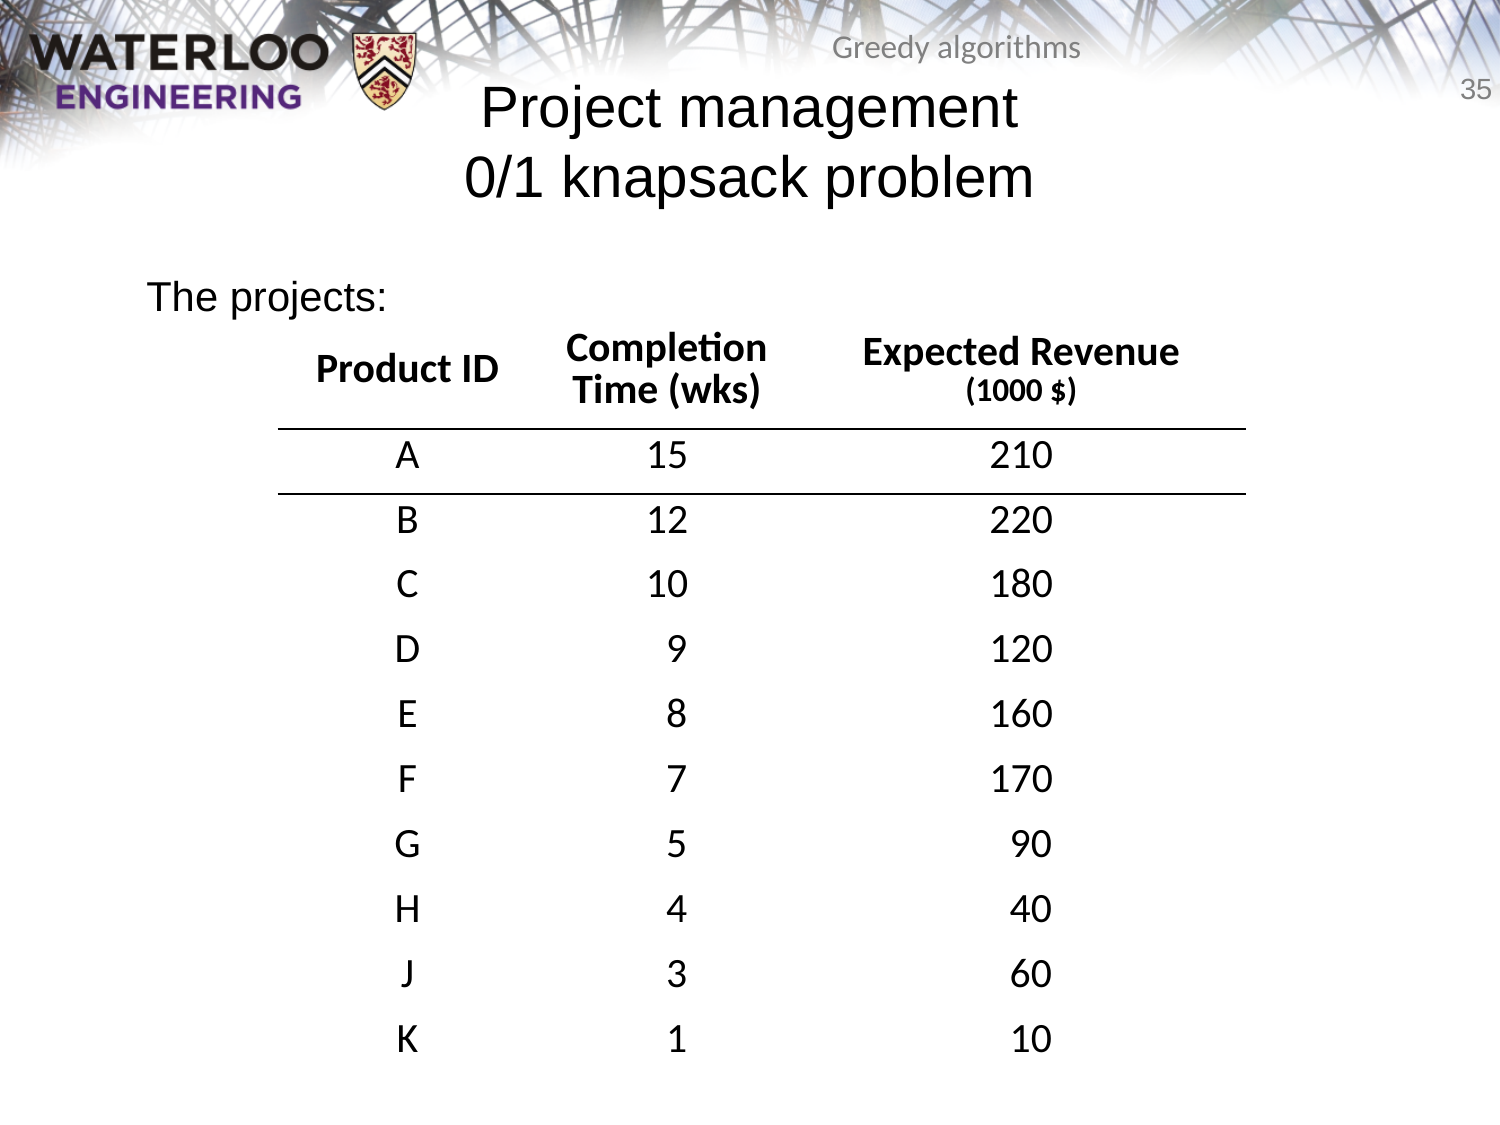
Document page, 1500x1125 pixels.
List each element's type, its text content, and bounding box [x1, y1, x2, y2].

table_cell 170 [797, 754, 1246, 819]
table_cell 8 [537, 689, 797, 754]
table_cell 90 [797, 819, 1246, 884]
table_cell 10 [797, 1014, 1246, 1079]
table_cell 3 [537, 949, 797, 1014]
table_cell 160 [797, 689, 1246, 754]
table_cell K [278, 1014, 537, 1079]
table_cell 1 [537, 1014, 797, 1079]
table_cell 120 [797, 624, 1246, 689]
table_cell 60 [797, 949, 1246, 1014]
table_cell 15 [537, 430, 797, 493]
table_cell 10 [537, 559, 797, 624]
title Project management 0/1 knapsack problem [74, 44, 1426, 233]
table_cell E [278, 689, 537, 754]
table_cell 12 [537, 495, 797, 559]
table_cell 220 [797, 495, 1246, 559]
table_cell A [278, 430, 537, 493]
table_cell 40 [797, 884, 1246, 949]
table_cell 180 [797, 559, 1246, 624]
table_cell 210 [797, 430, 1246, 493]
table_cell 5 [537, 819, 797, 884]
table_cell G [278, 819, 537, 884]
table_cell H [278, 884, 537, 949]
table_cell B [278, 495, 537, 559]
table_cell C [278, 559, 537, 624]
table_header Product ID [278, 314, 537, 428]
list The projects: [74, 262, 1426, 1006]
table_cell D [278, 624, 537, 689]
table_cell 4 [537, 884, 797, 949]
table_cell 9 [537, 624, 797, 689]
table_header Expected Revenue (1000 $) [797, 314, 1246, 428]
picture [0, 0, 1500, 1125]
table_cell J [278, 949, 537, 1014]
table_cell 7 [537, 754, 797, 819]
table_header Completion Time (wks) [537, 314, 797, 428]
table_cell F [278, 754, 537, 819]
